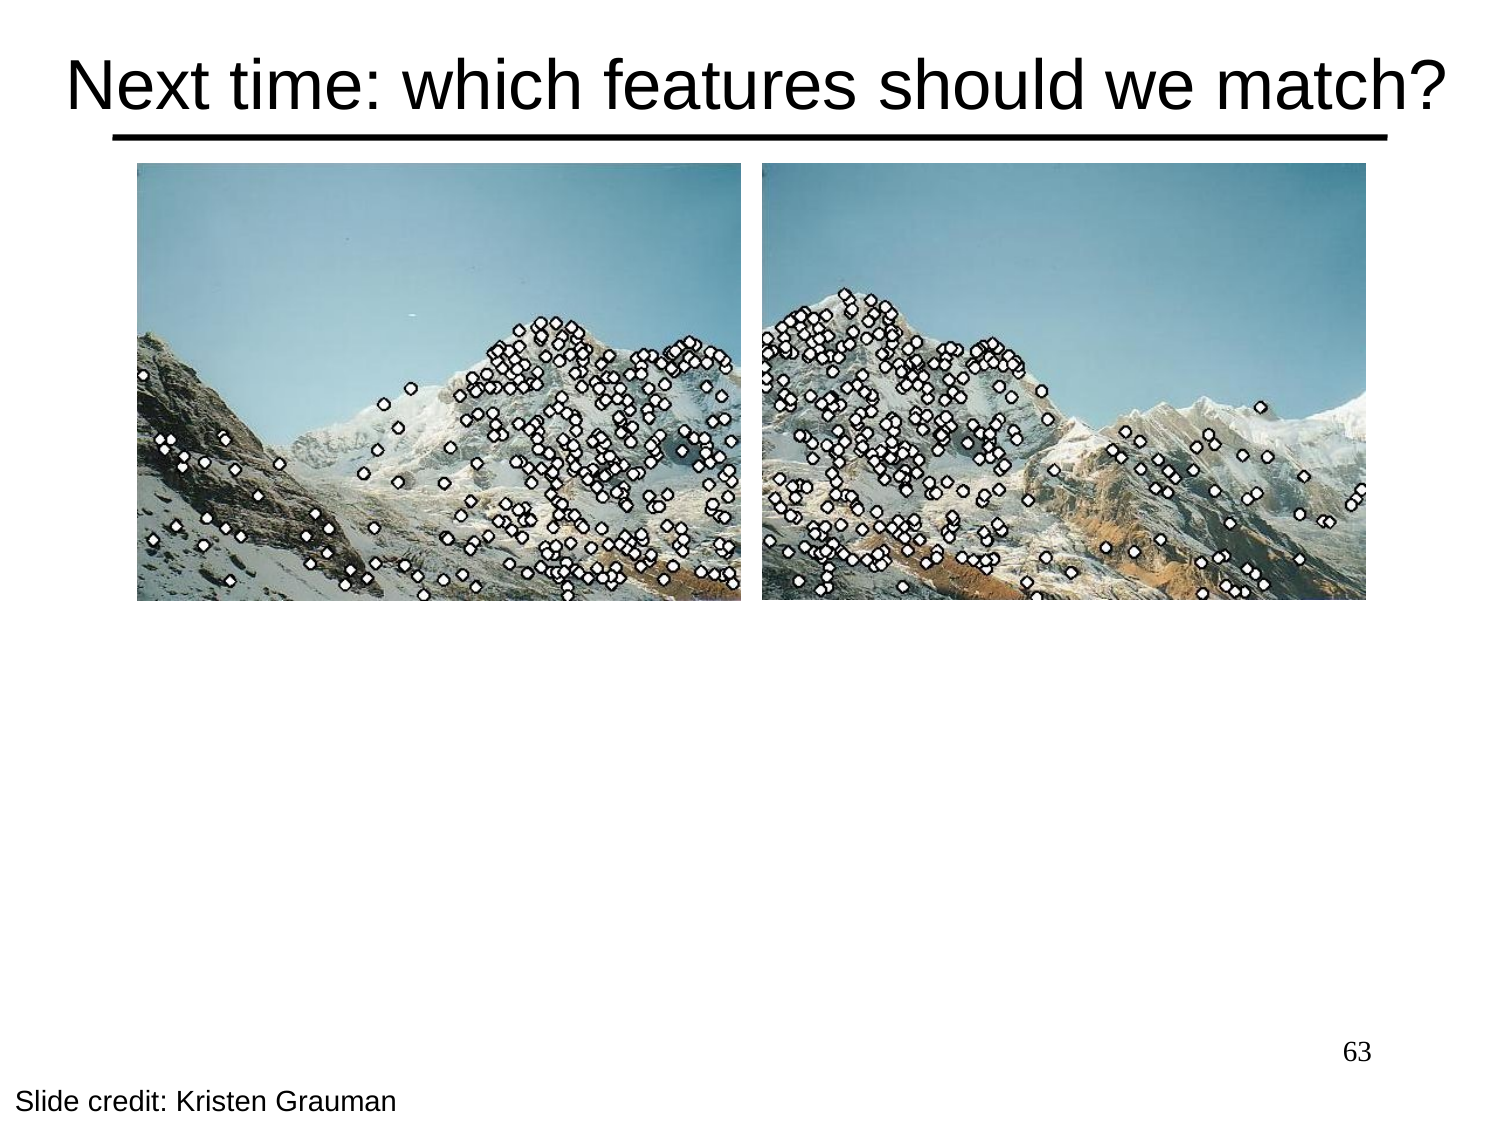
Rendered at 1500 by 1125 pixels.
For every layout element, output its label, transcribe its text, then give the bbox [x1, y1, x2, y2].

title Next time: which features should we match? [49, 12, 1500, 151]
picture [762, 163, 1366, 600]
picture [137, 162, 741, 601]
slide_number 63 [1074, 1024, 1388, 1101]
list [112, 149, 1388, 1013]
text_box Slide credit: Kristen Grauman [0, 1074, 463, 1125]
